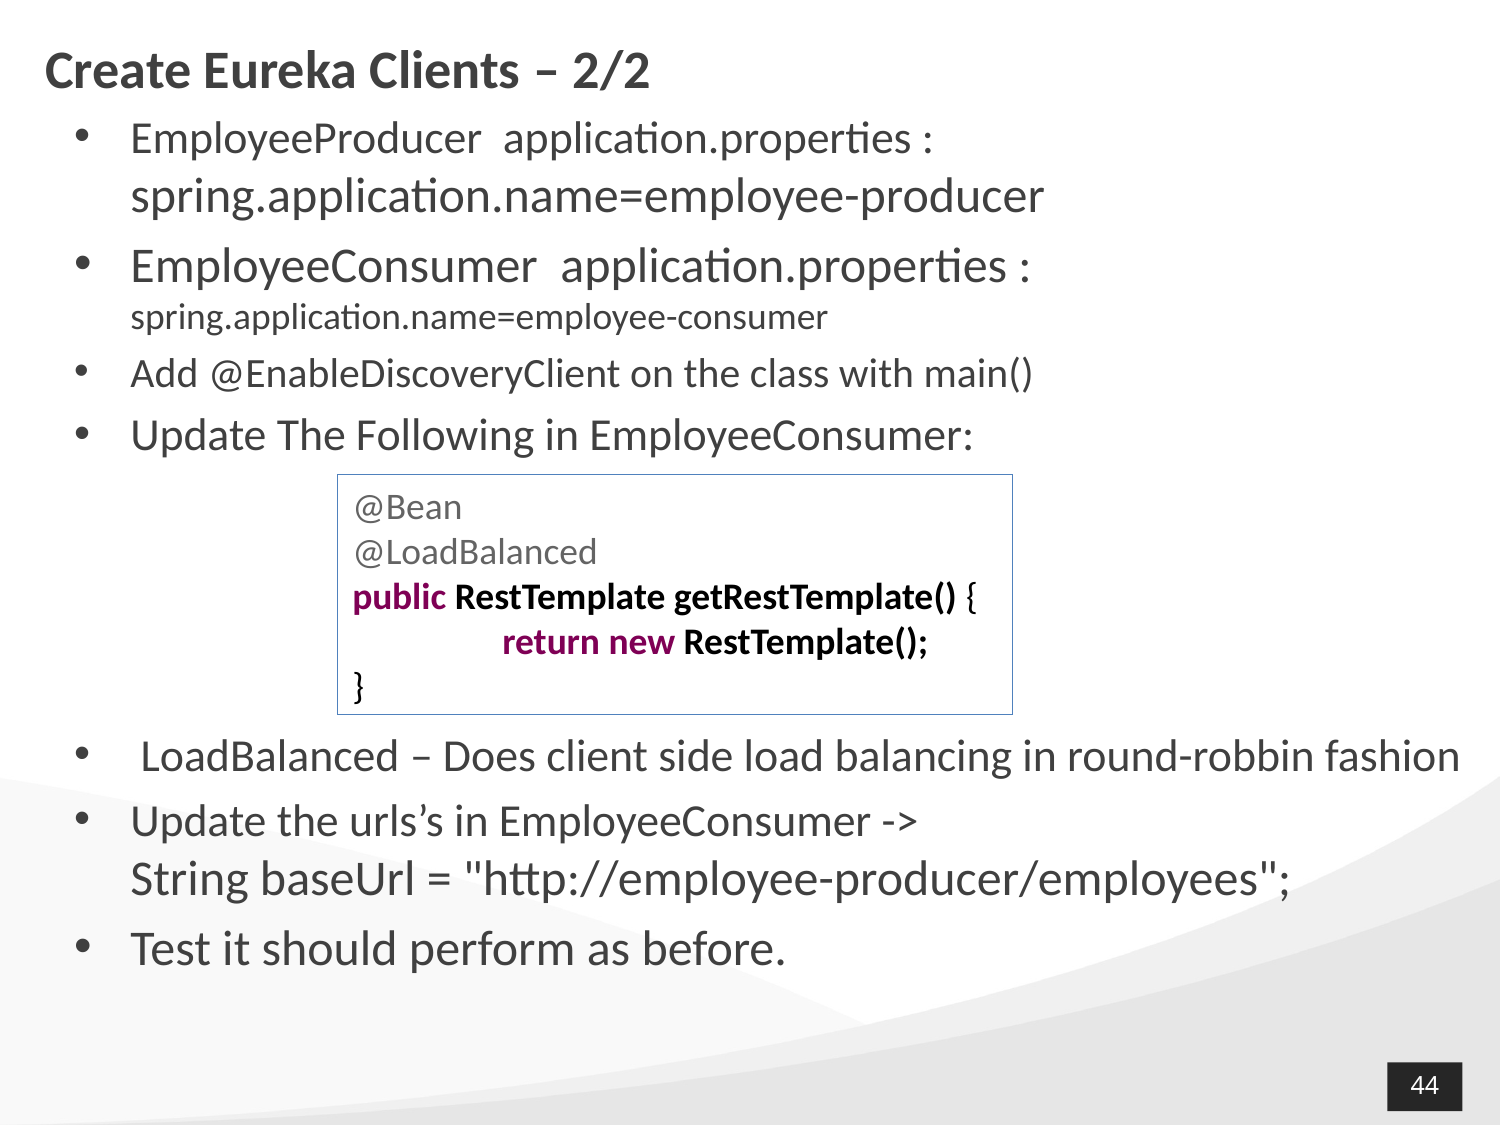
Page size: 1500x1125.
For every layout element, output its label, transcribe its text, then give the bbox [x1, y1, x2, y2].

picture [0, 0, 1500, 1125]
text_box @Bean @LoadBalanced public RestTemplate getRestTemplate() { return new RestTemplate(); } [337, 474, 1013, 715]
title Create Eureka Clients – 2/2 [30, 21, 1478, 113]
list EmployeeProducer application.properties : spring.application.name=employee-producer EmployeeConsumer application.properties : spring.application.name=employee-consumer Add @EnableDiscoveryClient on the class with main() Update The Following in EmployeeConsumer: LoadBalanced – Does client side load balancing in round-robbin fashion Update the urls’s in EmployeeConsumer -> String baseUrl = "http://employee-producer/employees"; Test it should perform as before. [59, 99, 1478, 1088]
